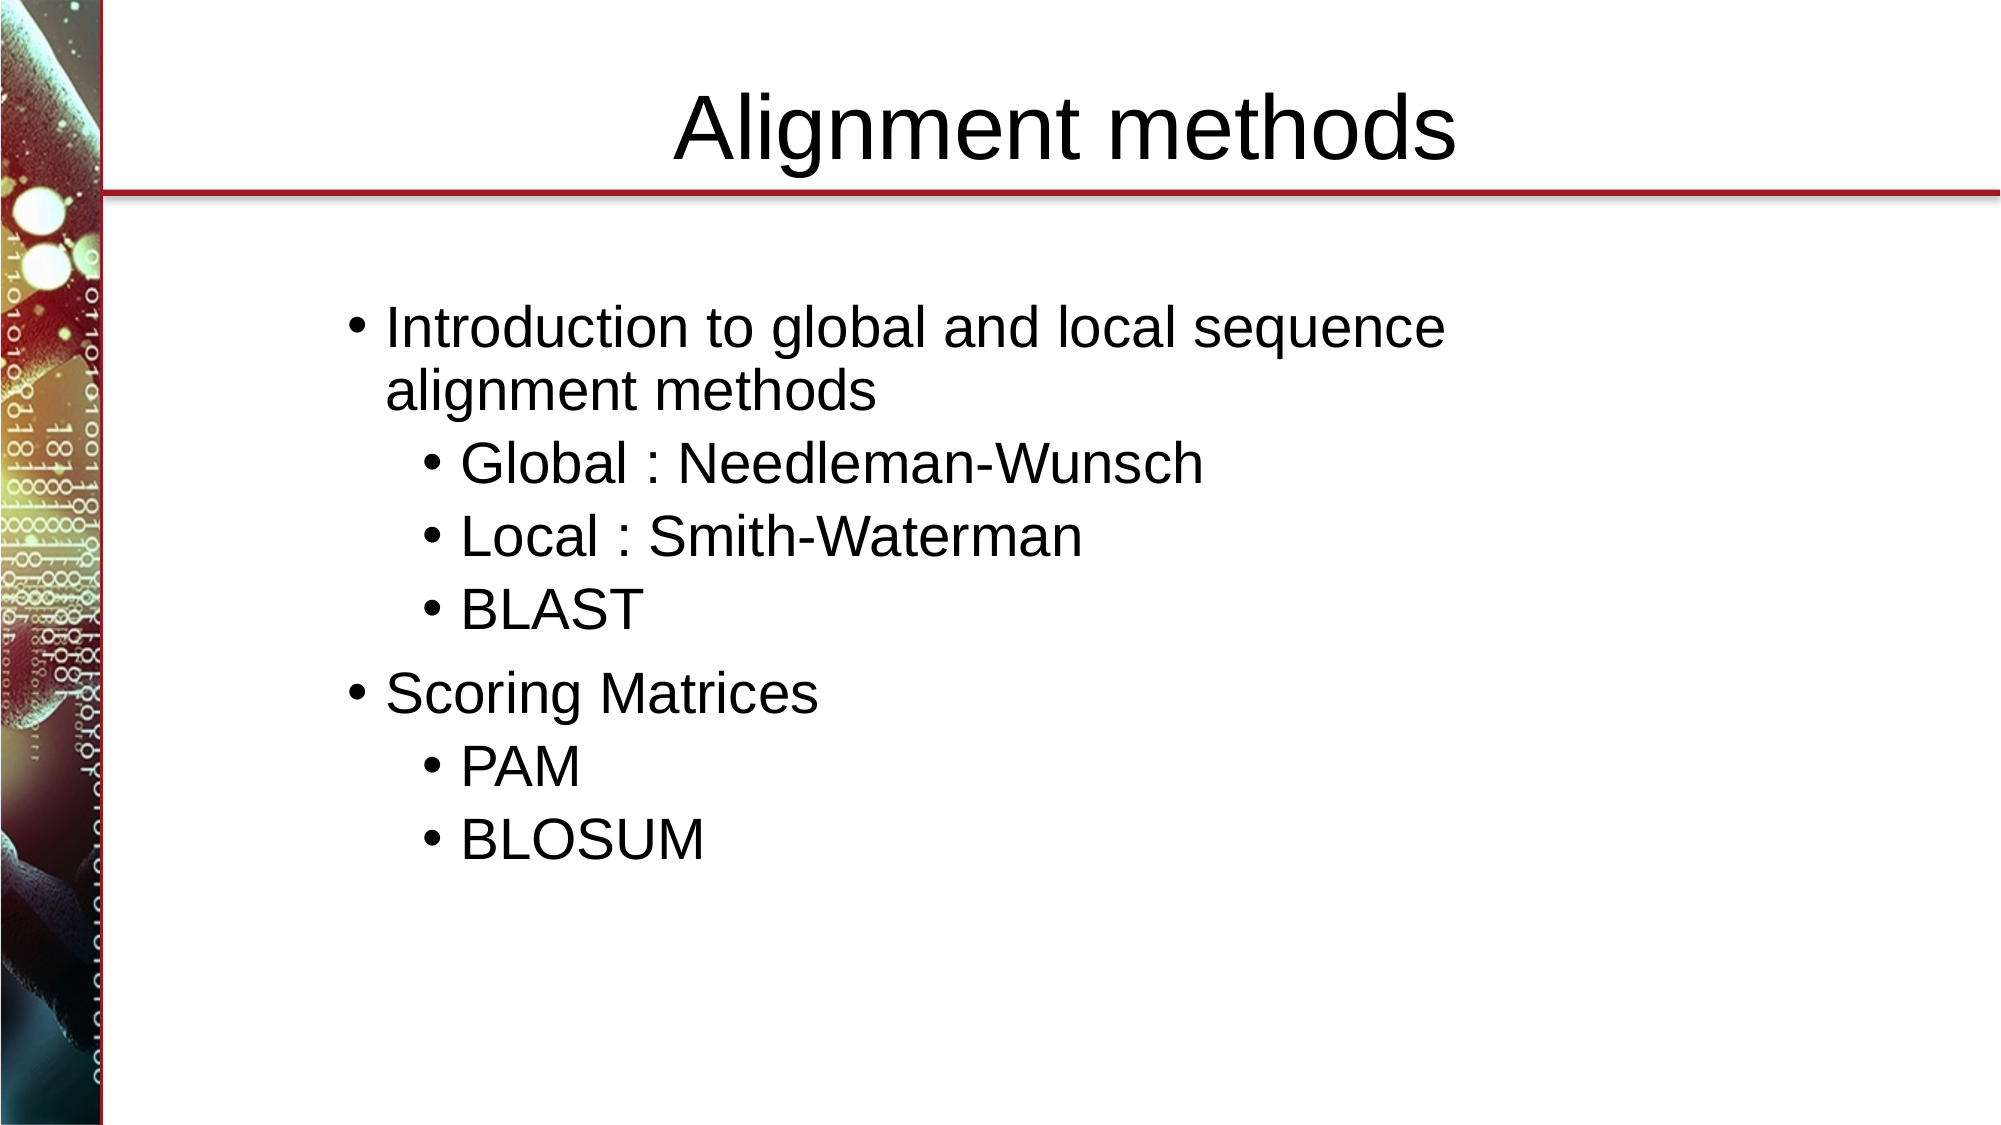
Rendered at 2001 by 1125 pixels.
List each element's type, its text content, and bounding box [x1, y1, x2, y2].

title Alignment methods [429, 35, 1705, 224]
list Introduction to global and local sequence alignment methods Global : Needleman-Wunsch Local : Smith-Waterman BLAST Scoring Matrices PAM BLOSUM [347, 296, 1638, 975]
picture [1, 1, 100, 1124]
